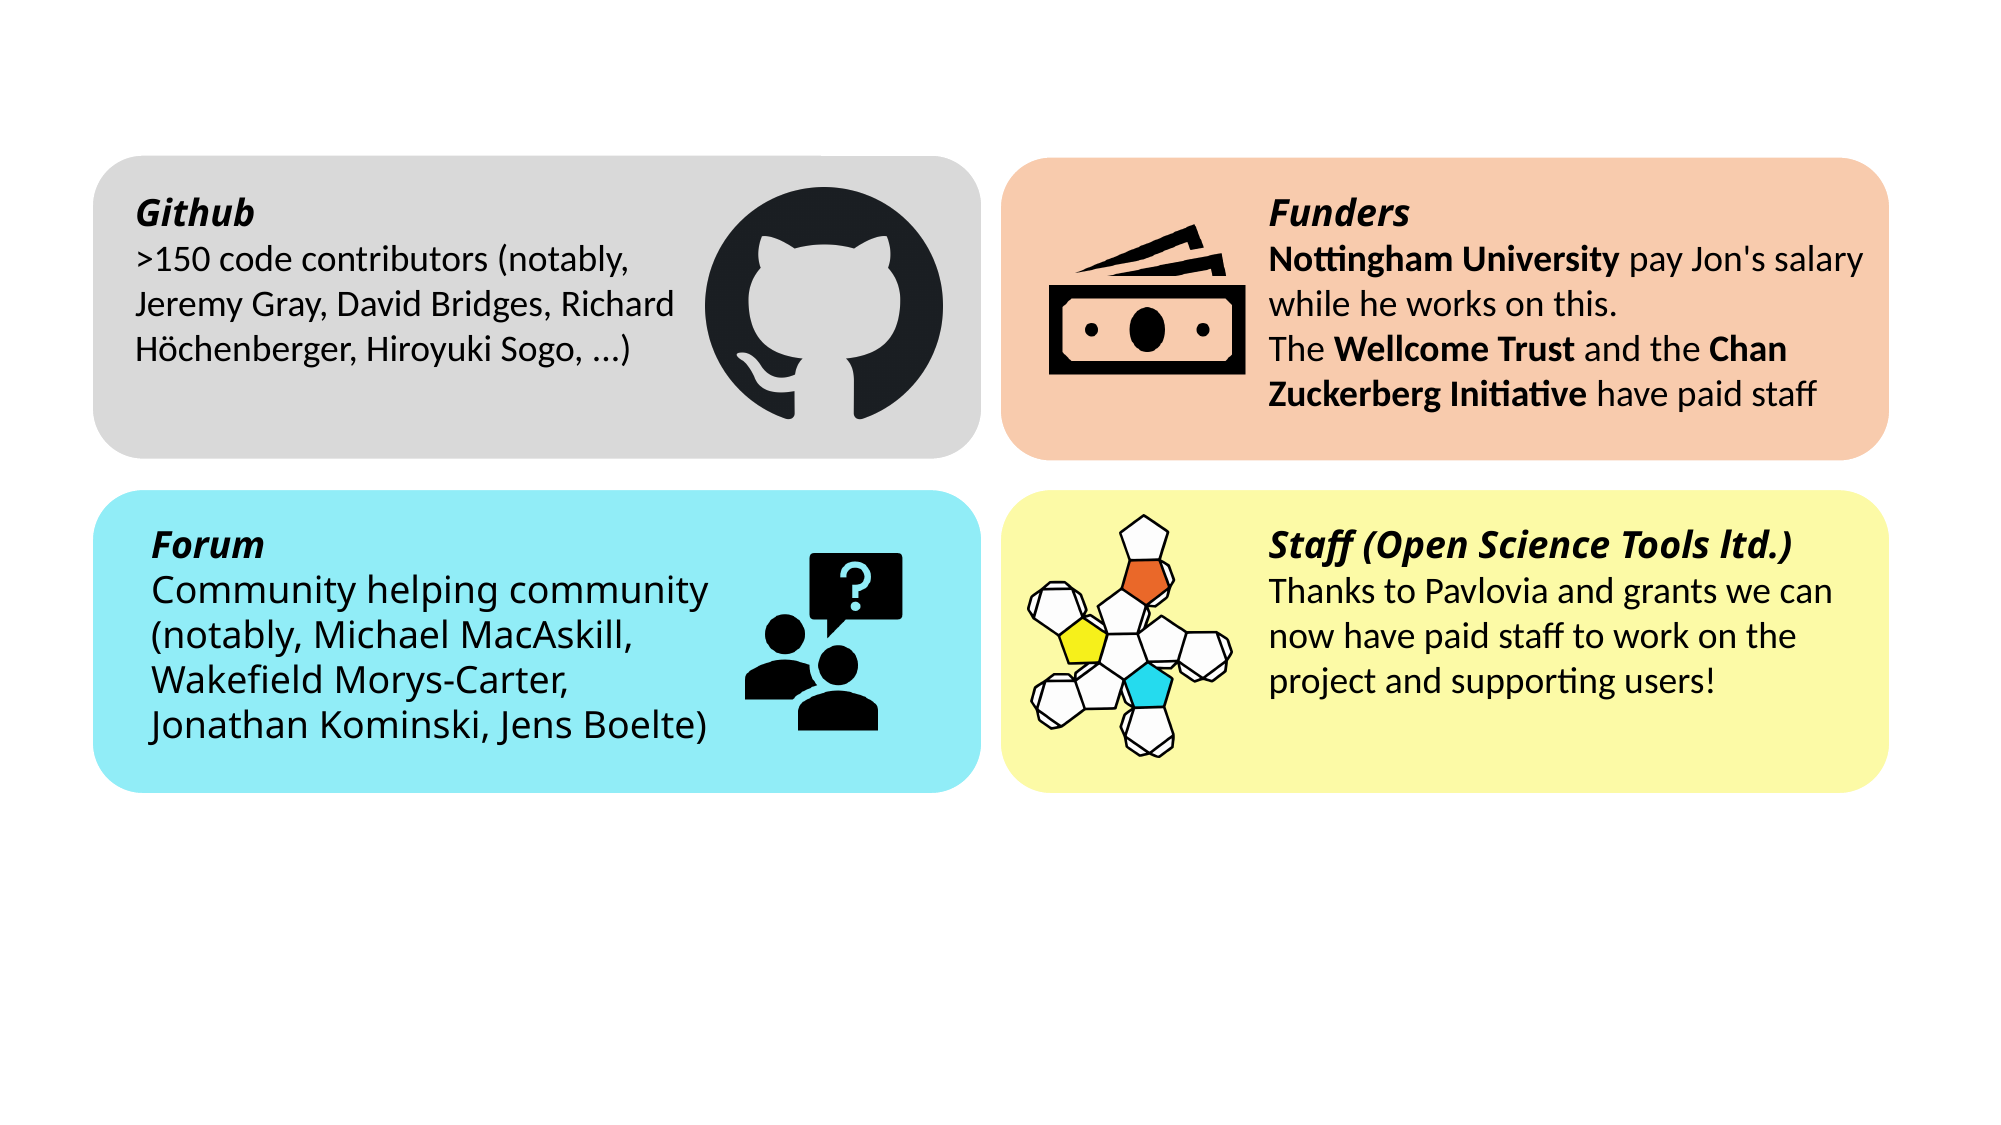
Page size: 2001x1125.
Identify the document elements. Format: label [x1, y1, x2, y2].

text_box [91, 154, 1891, 794]
